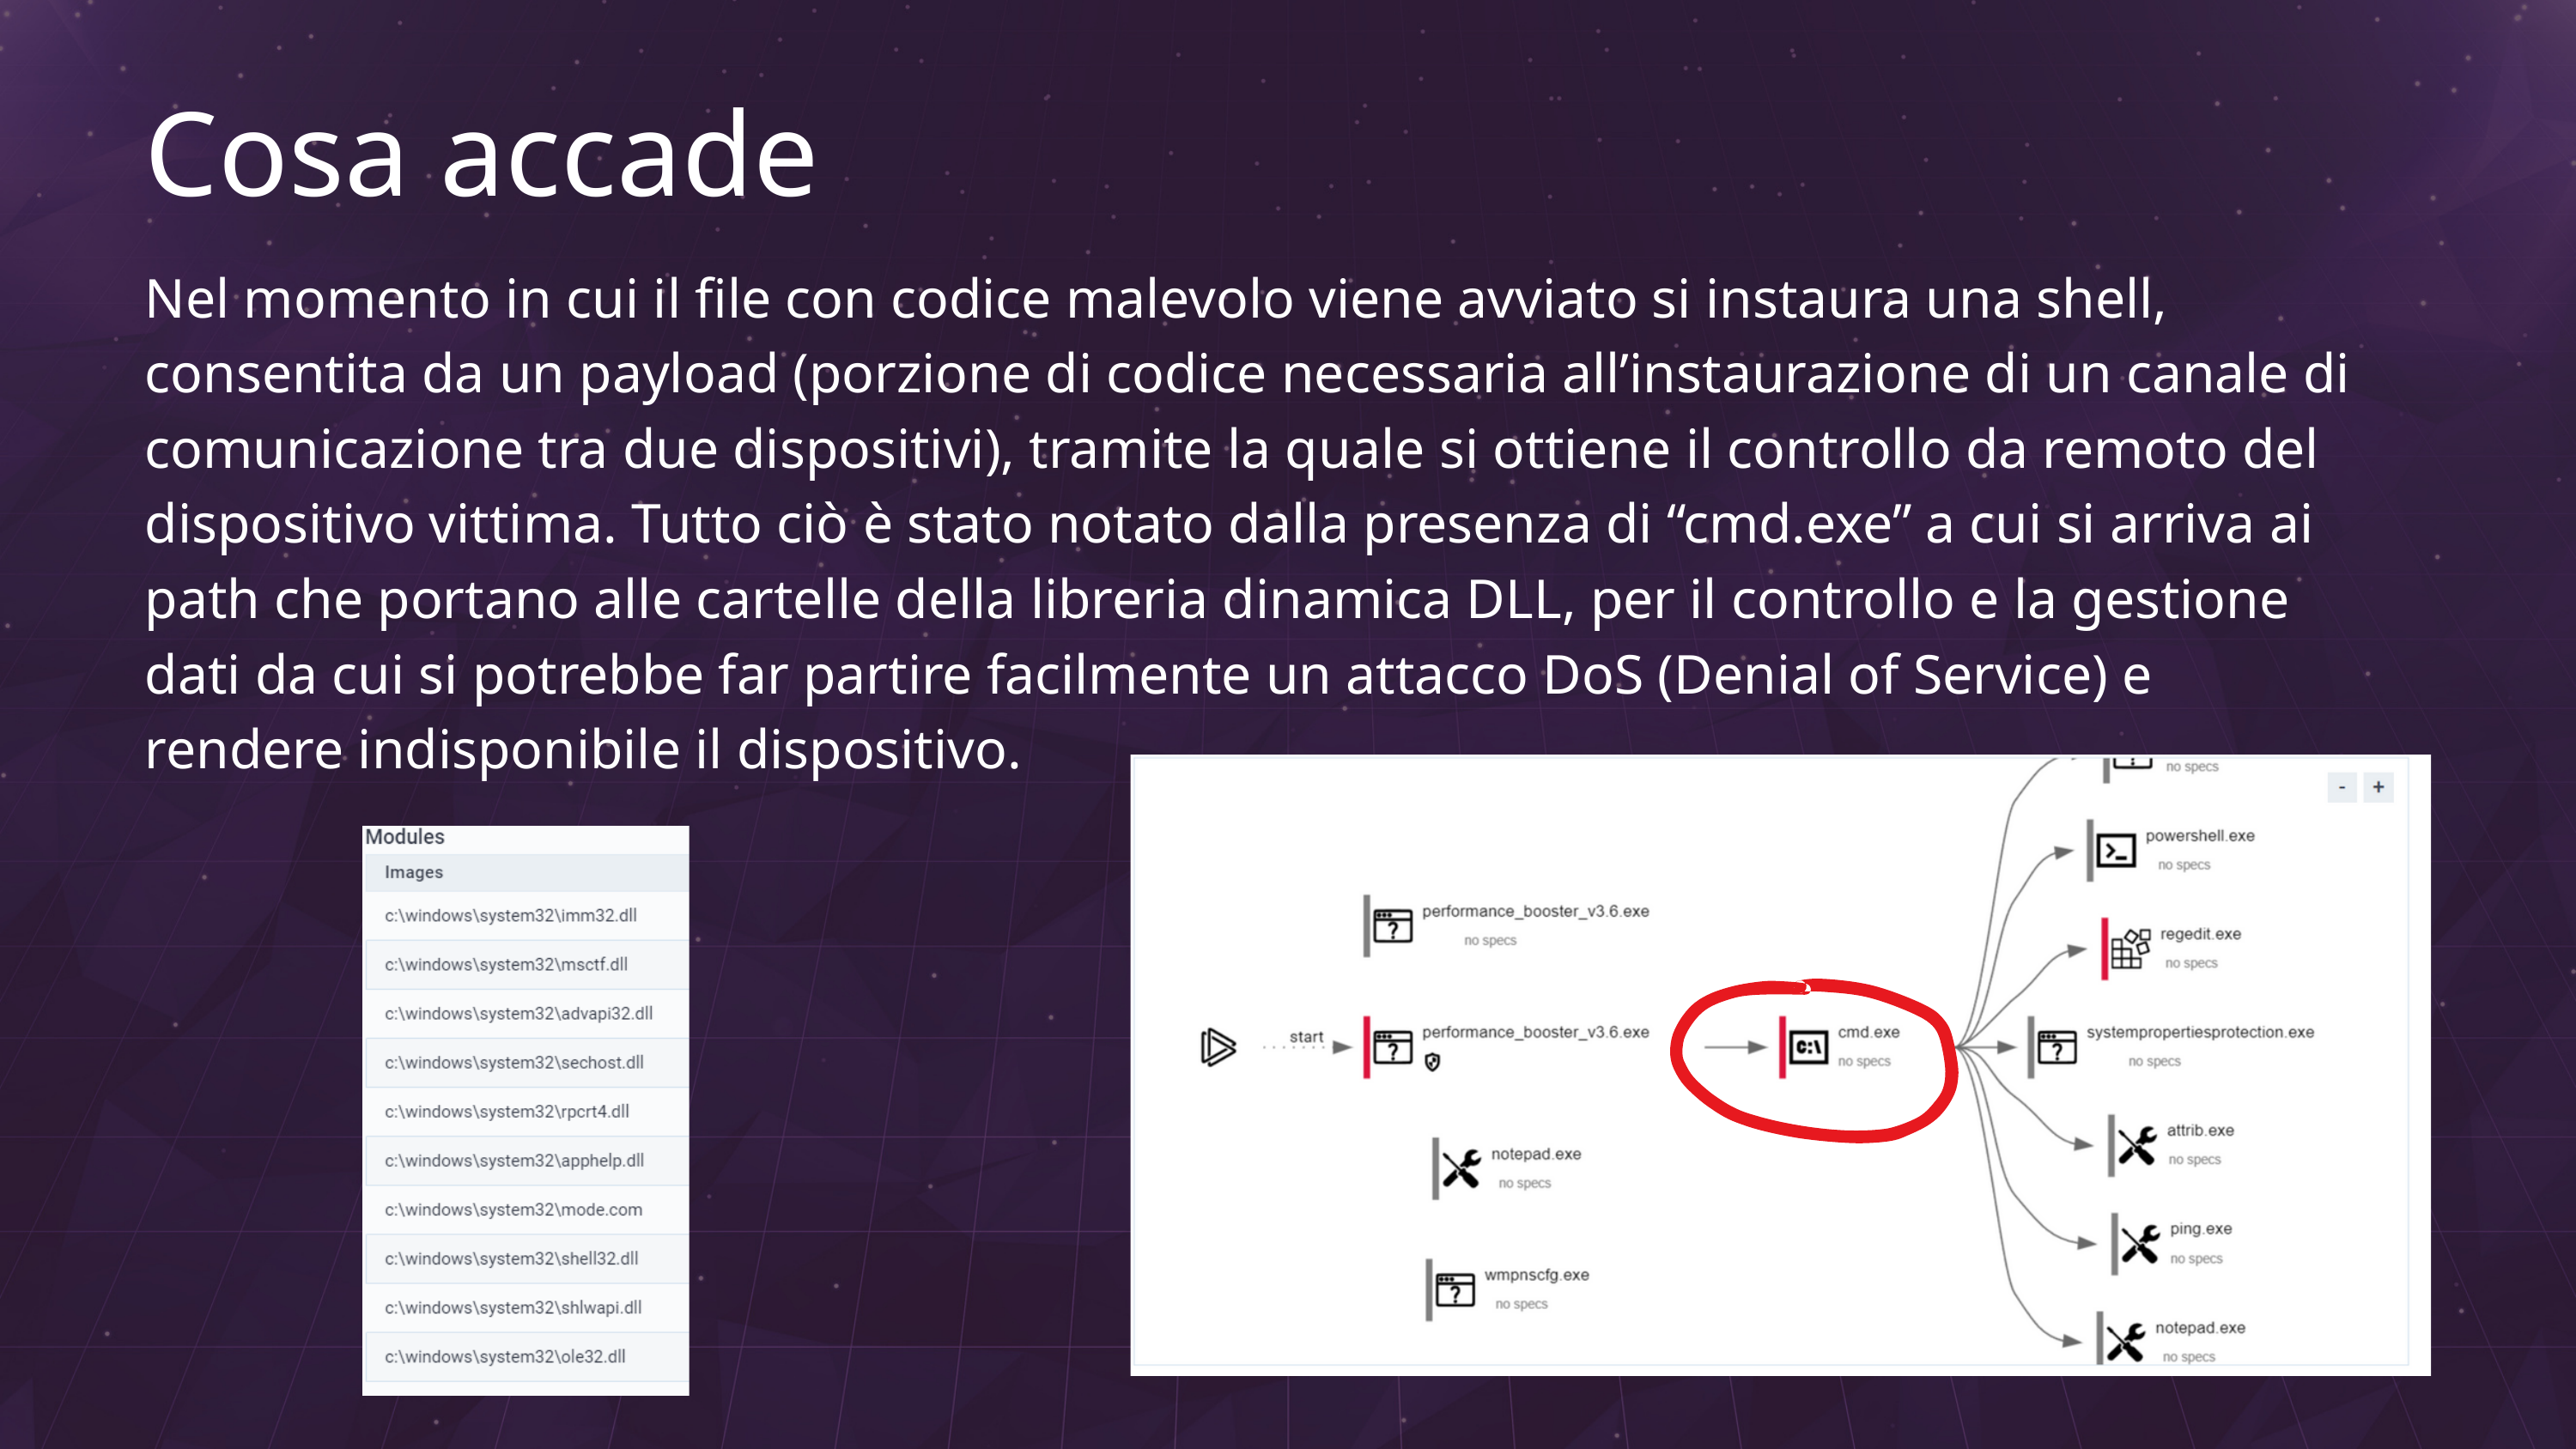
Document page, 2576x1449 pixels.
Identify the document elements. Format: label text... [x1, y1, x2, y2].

text_box [0, 0, 2576, 1449]
text_box [362, 826, 690, 1396]
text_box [1130, 755, 2432, 1377]
text_box Cosa accade [144, 56, 1079, 220]
text_box Nel momento in cui il file con codice malevolo viene avviato si instaura una shell, consentita da un payload (porzione di codice necessaria all’instaurazione di un canale di comunicazione tra due dispositivi), tramite la quale si ottiene il controllo da remoto del dispositivo vittima. Tutto ciò è stato notato dalla presenza di “cmd.exe” a cui si arriva ai path che portano alle cartelle della libreria dinamica DLL, per il controllo e la gestione dati da cui si potrebbe far partire facilmente un attacco DoS (Denial of Service) e rendere indisponibile il dispositivo. [144, 253, 2354, 779]
